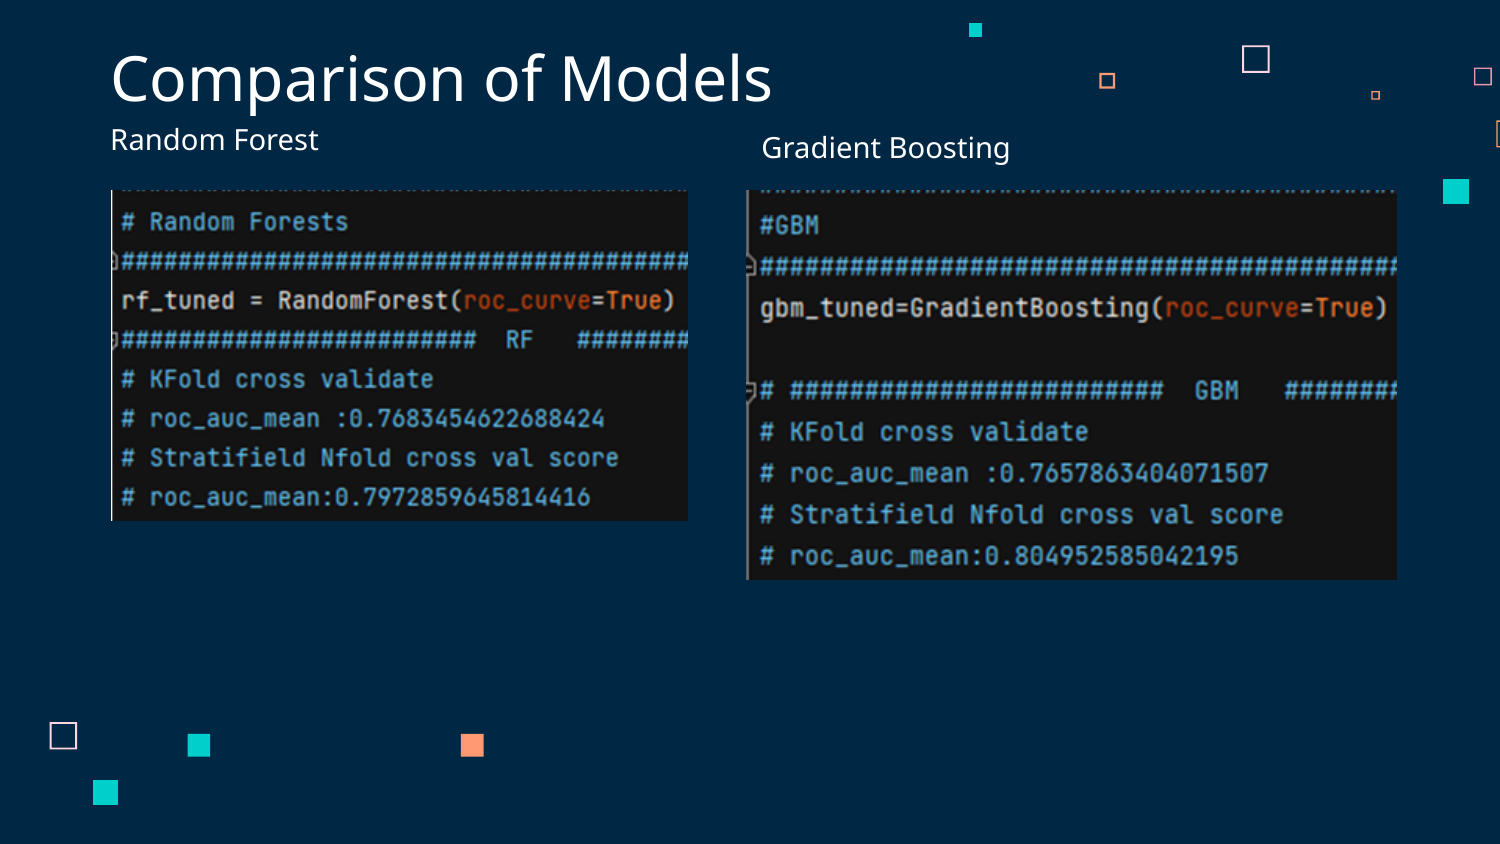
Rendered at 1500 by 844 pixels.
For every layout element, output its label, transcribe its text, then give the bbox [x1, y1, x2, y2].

title Comparison of Models [95, 33, 994, 105]
text_box Gradient Boosting [746, 114, 1500, 180]
text_box Random Forest [95, 105, 1298, 171]
picture [110, 190, 688, 521]
text_box [460, 733, 484, 757]
text_box [187, 733, 211, 757]
picture [746, 190, 1397, 580]
